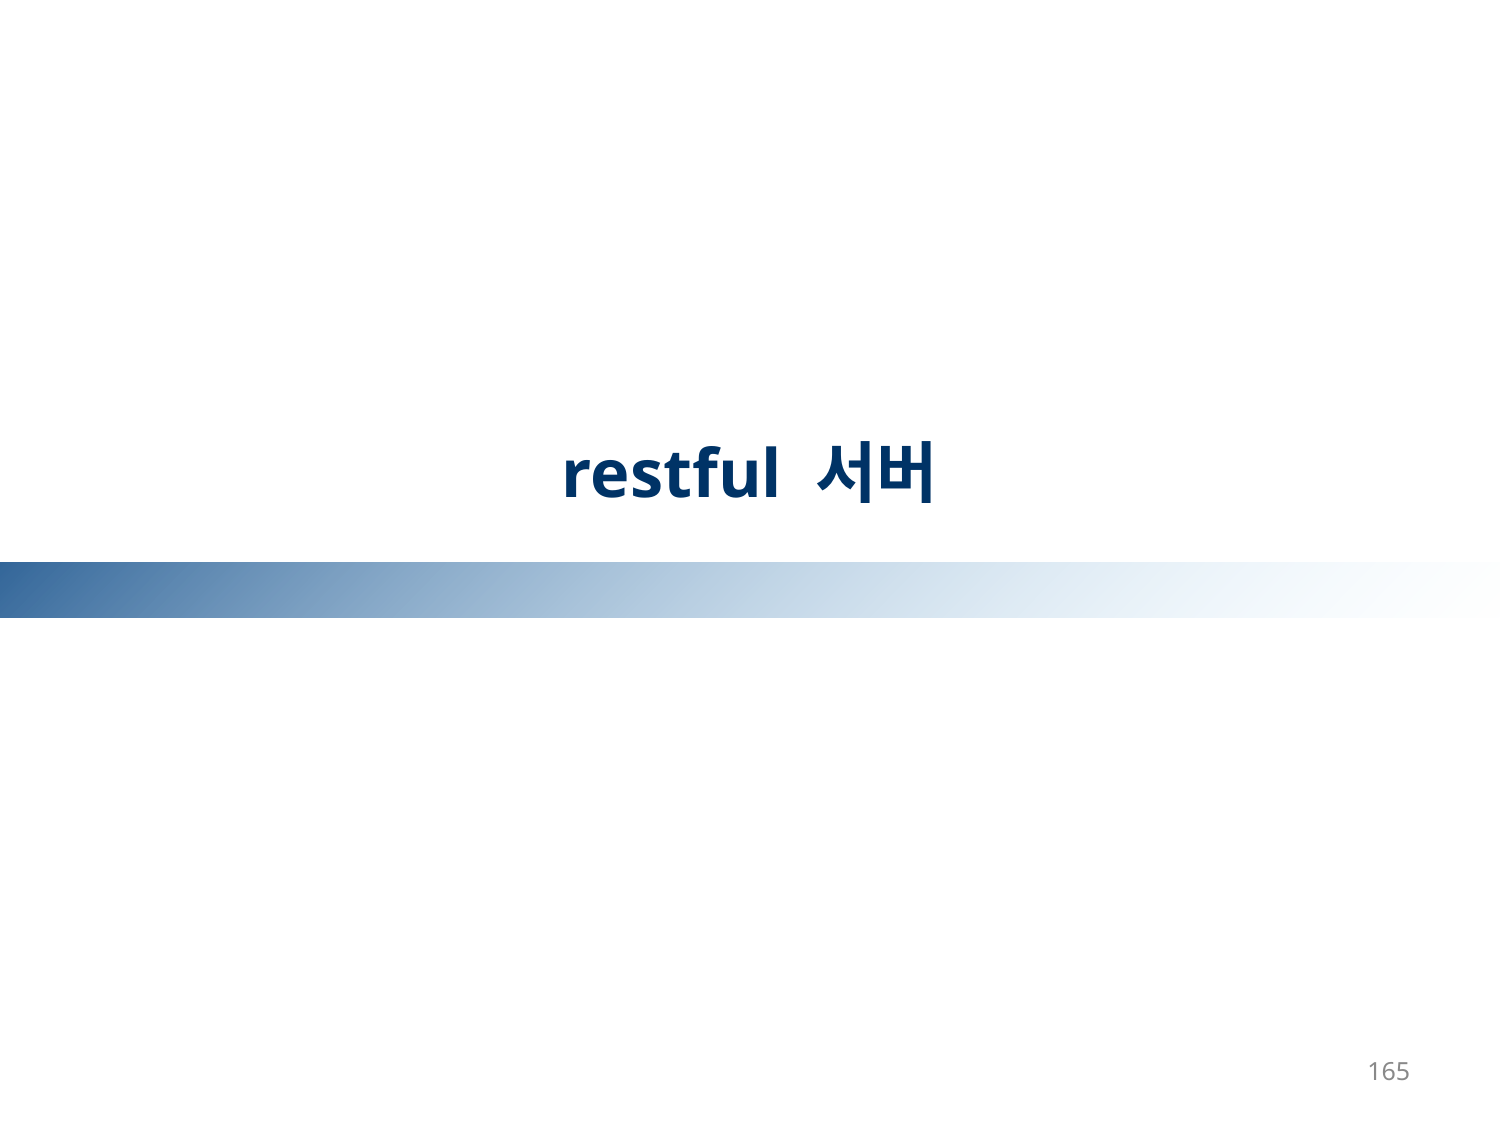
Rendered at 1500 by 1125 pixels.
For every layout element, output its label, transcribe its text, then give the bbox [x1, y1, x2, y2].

slide_number 165 [1074, 1042, 1425, 1103]
title restful 서버 [112, 350, 1388, 592]
